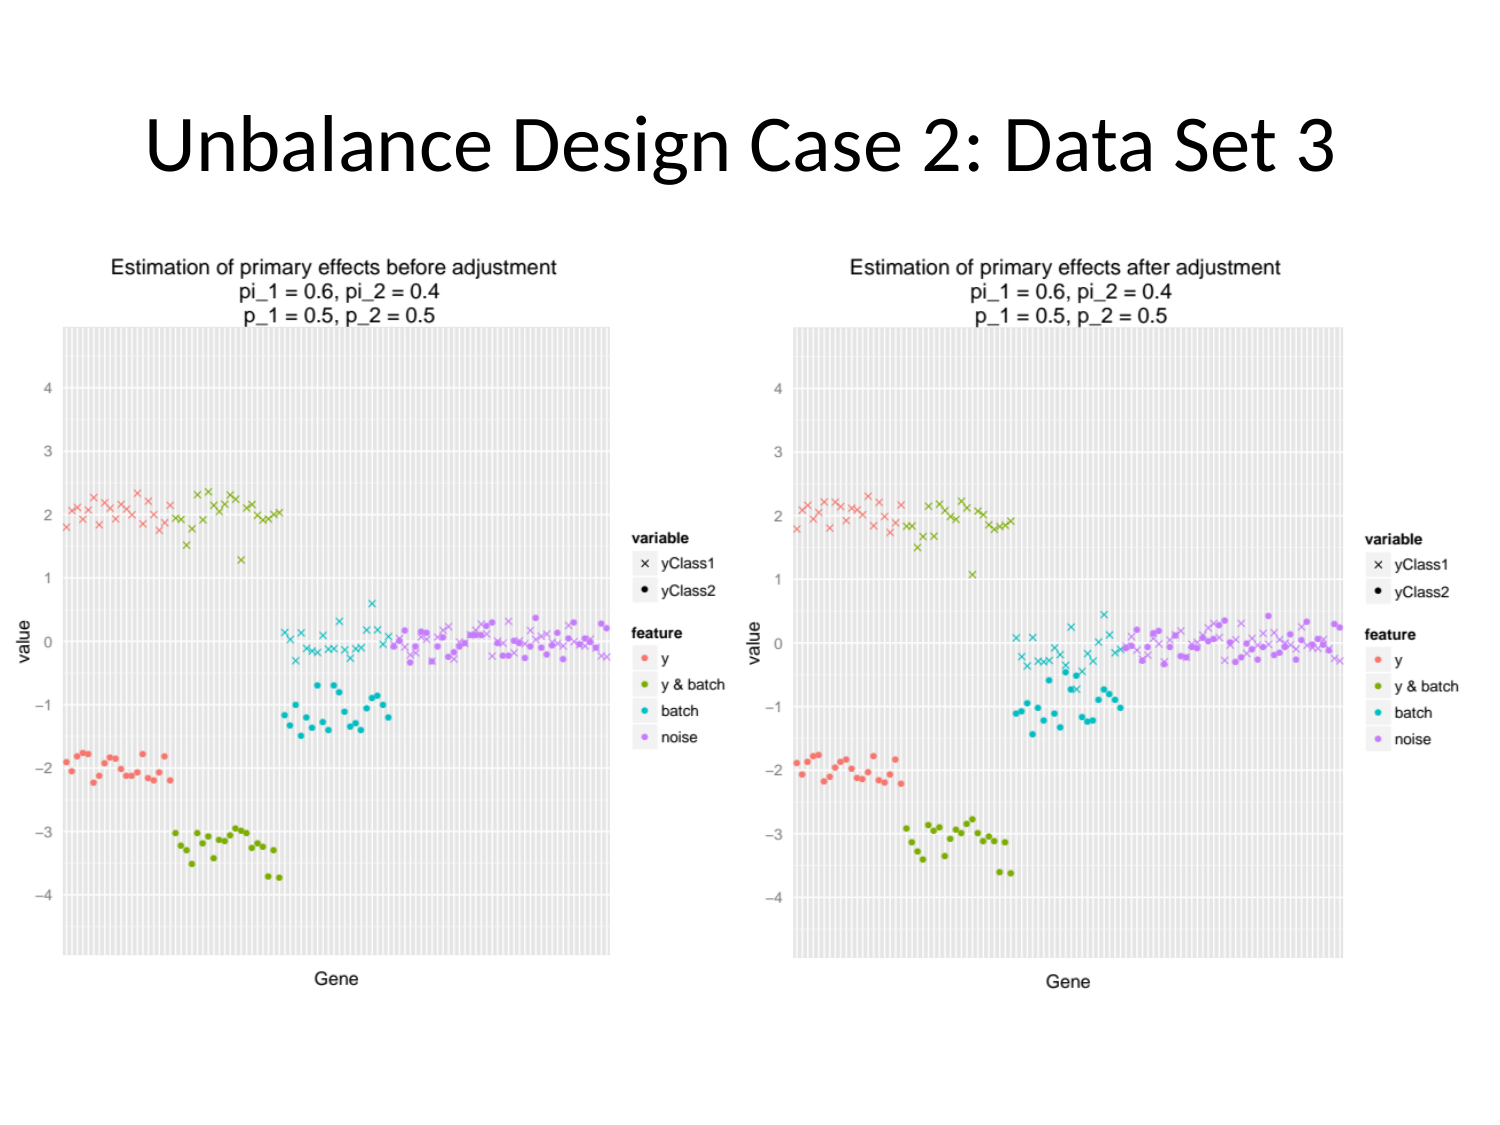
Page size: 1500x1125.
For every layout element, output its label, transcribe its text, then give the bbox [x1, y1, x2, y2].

picture [0, 232, 1500, 1003]
title Unbalance Design Case 2: Data Set 3 [75, 45, 1425, 230]
